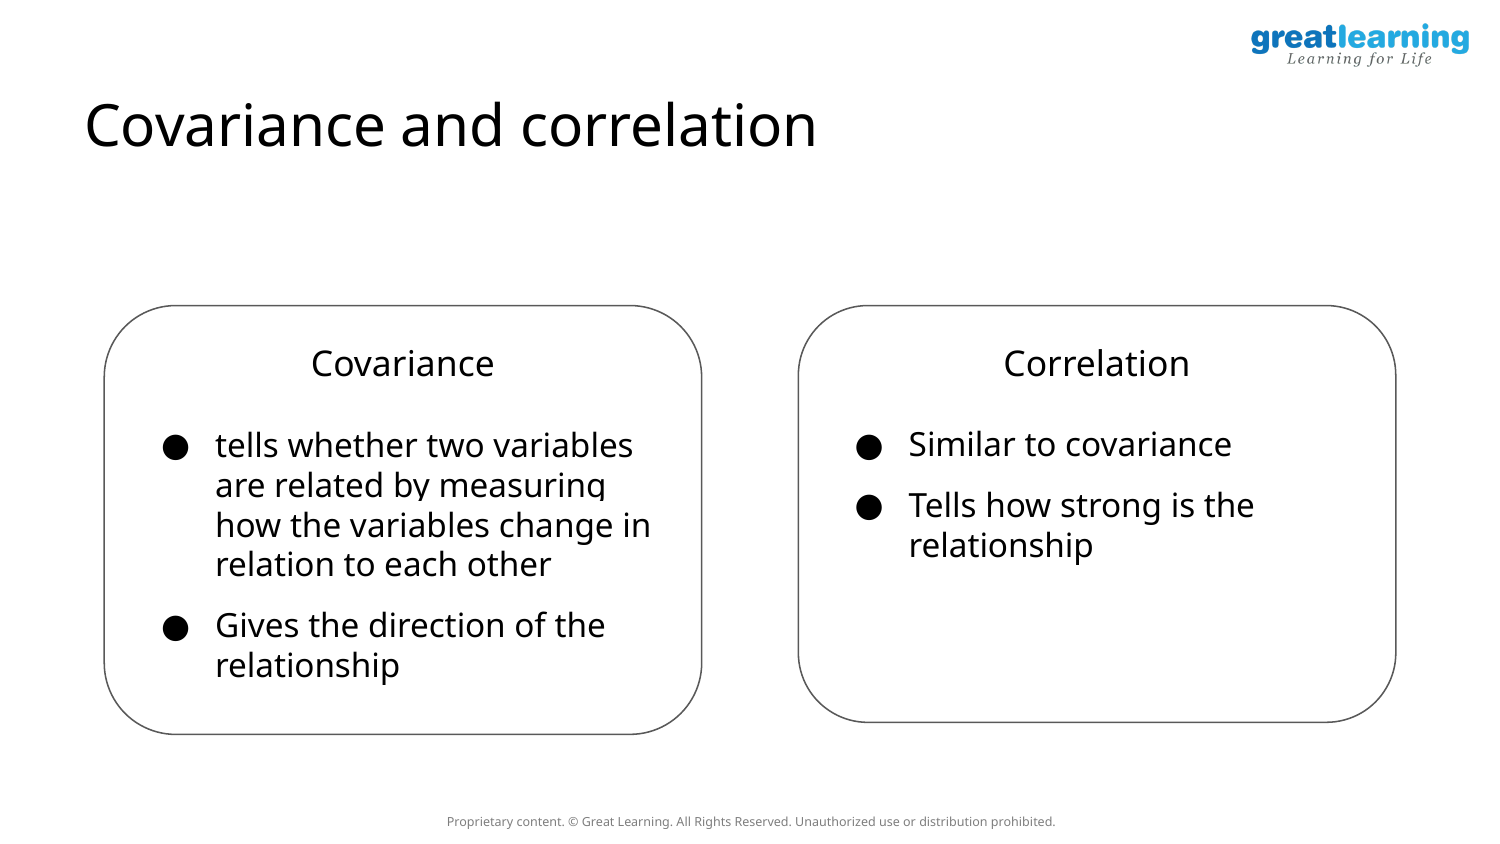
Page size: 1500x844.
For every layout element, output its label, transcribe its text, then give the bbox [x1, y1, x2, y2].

text_box Correlation Similar to covariance Tells how strong is the relationship [798, 305, 1396, 723]
text_box Covariance tells whether two variables are related by measuring how the variables change in relation to each other Gives the direction of the relationship [104, 305, 702, 735]
title Covariance and correlation [69, 72, 1175, 167]
picture [1251, 23, 1469, 67]
